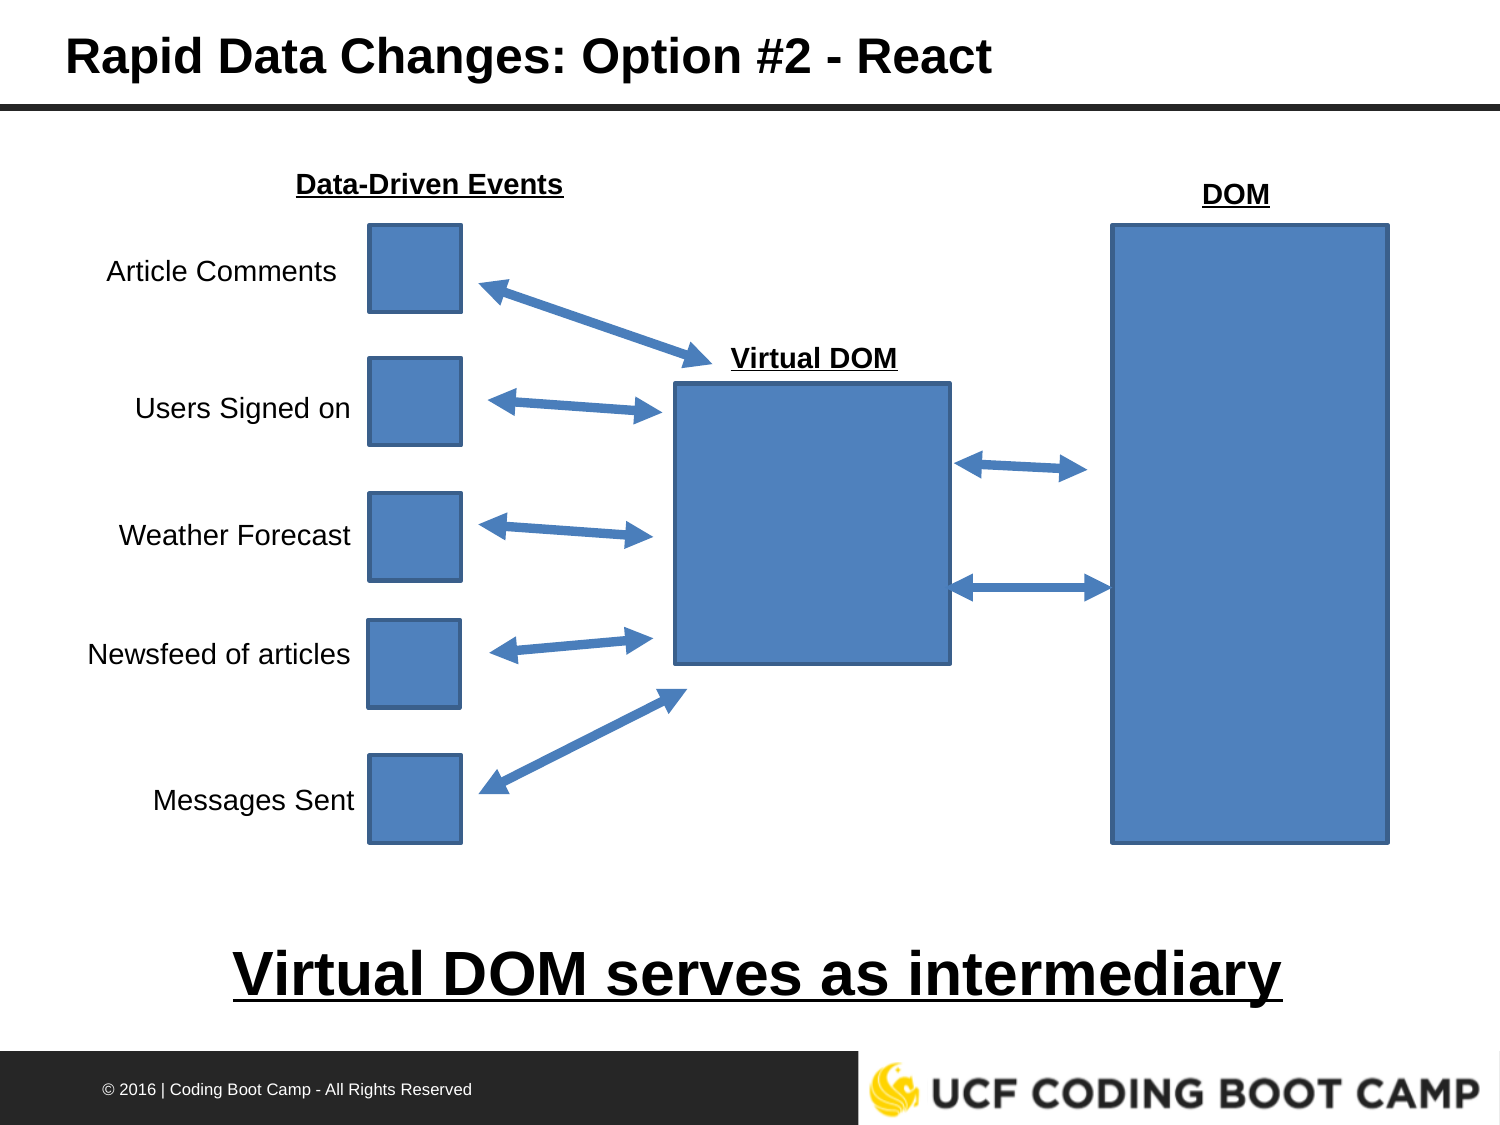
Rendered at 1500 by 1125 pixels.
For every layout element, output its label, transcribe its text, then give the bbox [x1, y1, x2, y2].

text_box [953, 462, 1088, 470]
title Rapid Data Changes: Option #2 - React [50, 0, 1225, 108]
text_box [478, 283, 713, 365]
text_box Weather Forecast [0, 508, 366, 559]
text_box Users Signed on [0, 382, 366, 432]
text_box Data-Driven Events [280, 157, 588, 208]
text_box [673, 381, 952, 666]
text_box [478, 524, 654, 538]
text_box Virtual DOM serves as intermediary [179, 925, 1337, 1016]
text_box [367, 223, 463, 314]
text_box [478, 688, 688, 795]
text_box Virtual DOM [715, 331, 930, 382]
picture [858, 1051, 1500, 1125]
text_box [366, 618, 462, 710]
text_box [1110, 223, 1390, 845]
text_box Messages Sent [3, 773, 370, 824]
text_box [367, 356, 463, 447]
text_box [367, 491, 463, 583]
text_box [488, 638, 654, 654]
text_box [487, 399, 663, 413]
text_box [367, 753, 463, 845]
text_box DOM [1187, 168, 1357, 218]
text_box Newsfeed of articles [0, 627, 366, 678]
text_box Article Comments [0, 245, 361, 295]
